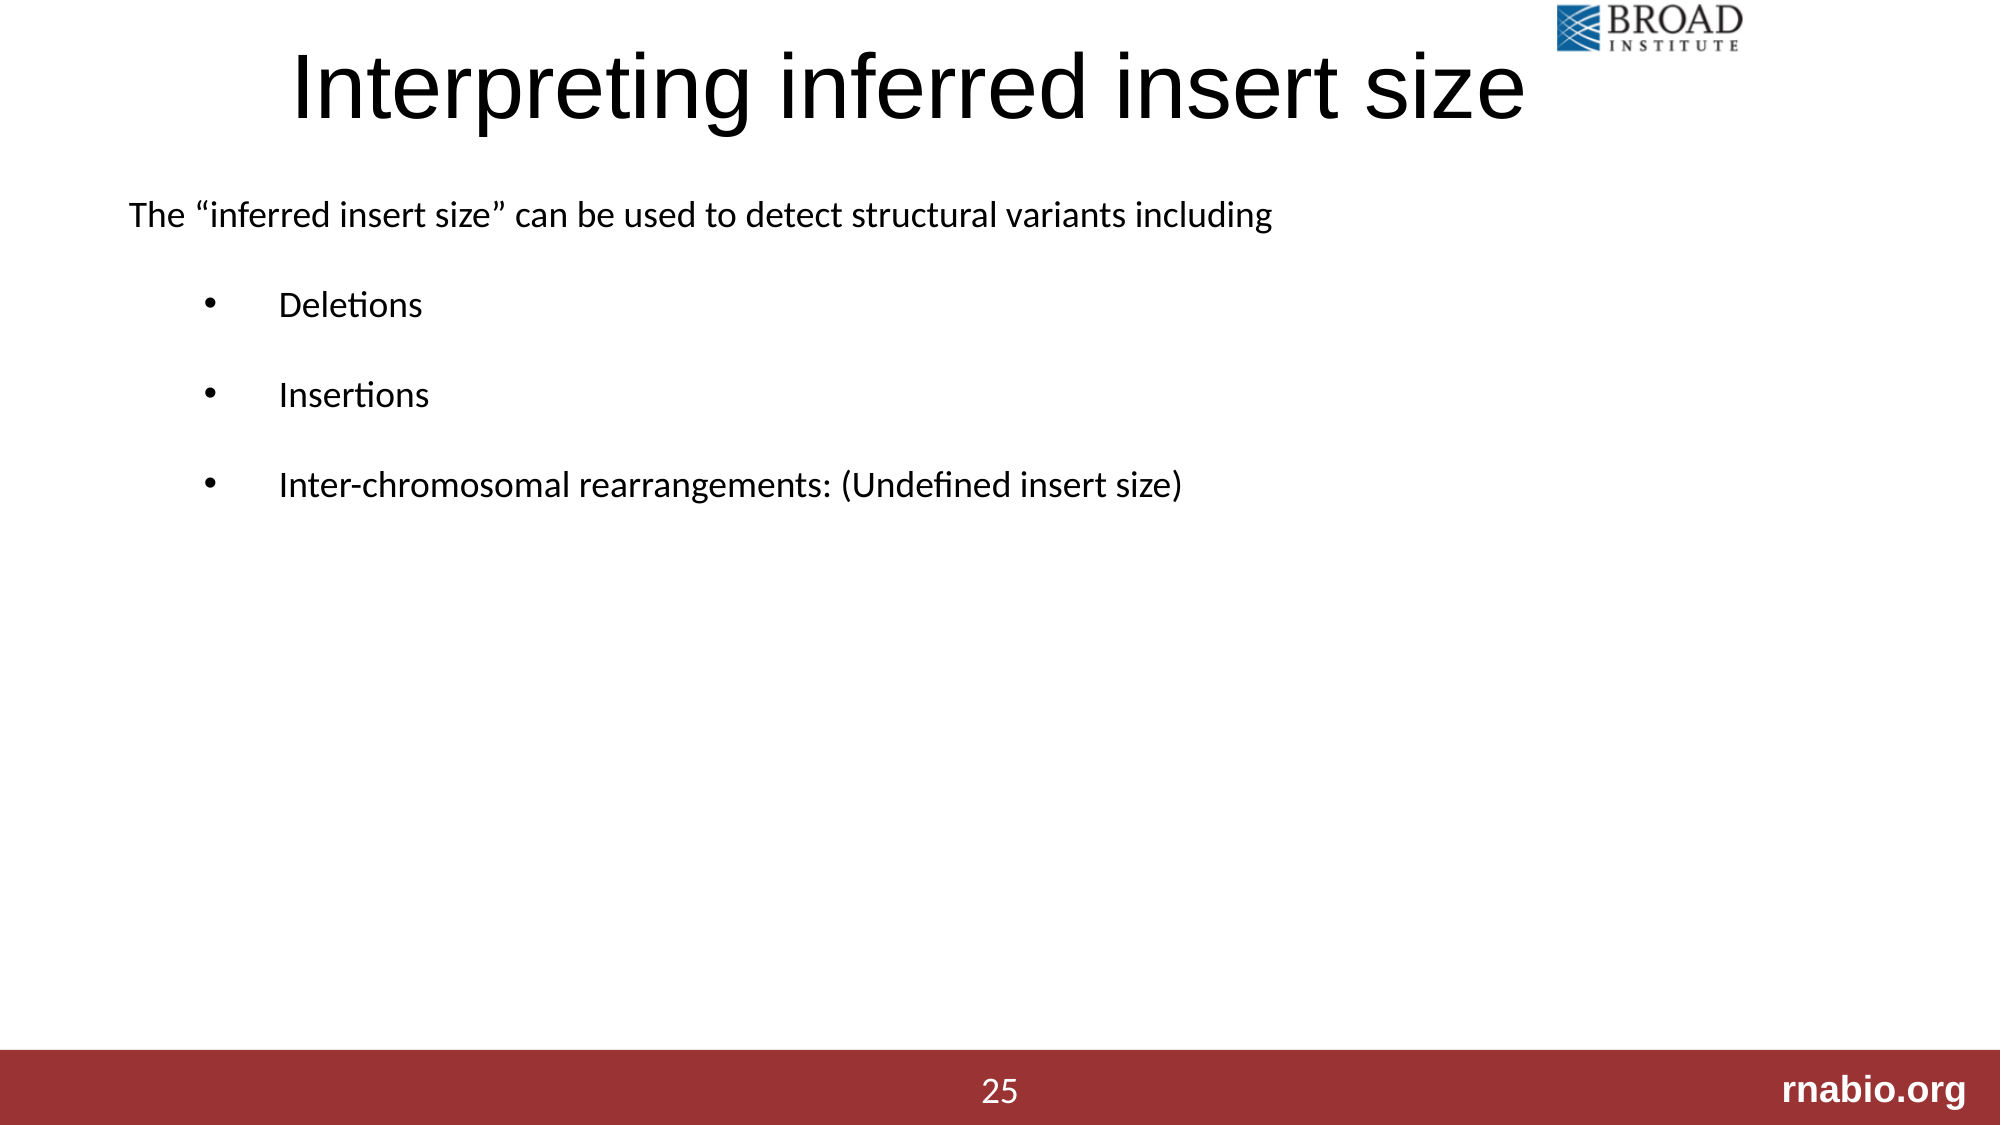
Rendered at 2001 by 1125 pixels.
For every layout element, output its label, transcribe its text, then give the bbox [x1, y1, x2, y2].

picture [1555, 0, 1747, 57]
title Interpreting inferred insert size [275, 0, 1725, 182]
text_box The “inferred insert size” can be used to detect structural variants including Deletions Insertions Inter-chromosomal rearrangements: (Undefined insert size) [114, 182, 1875, 513]
